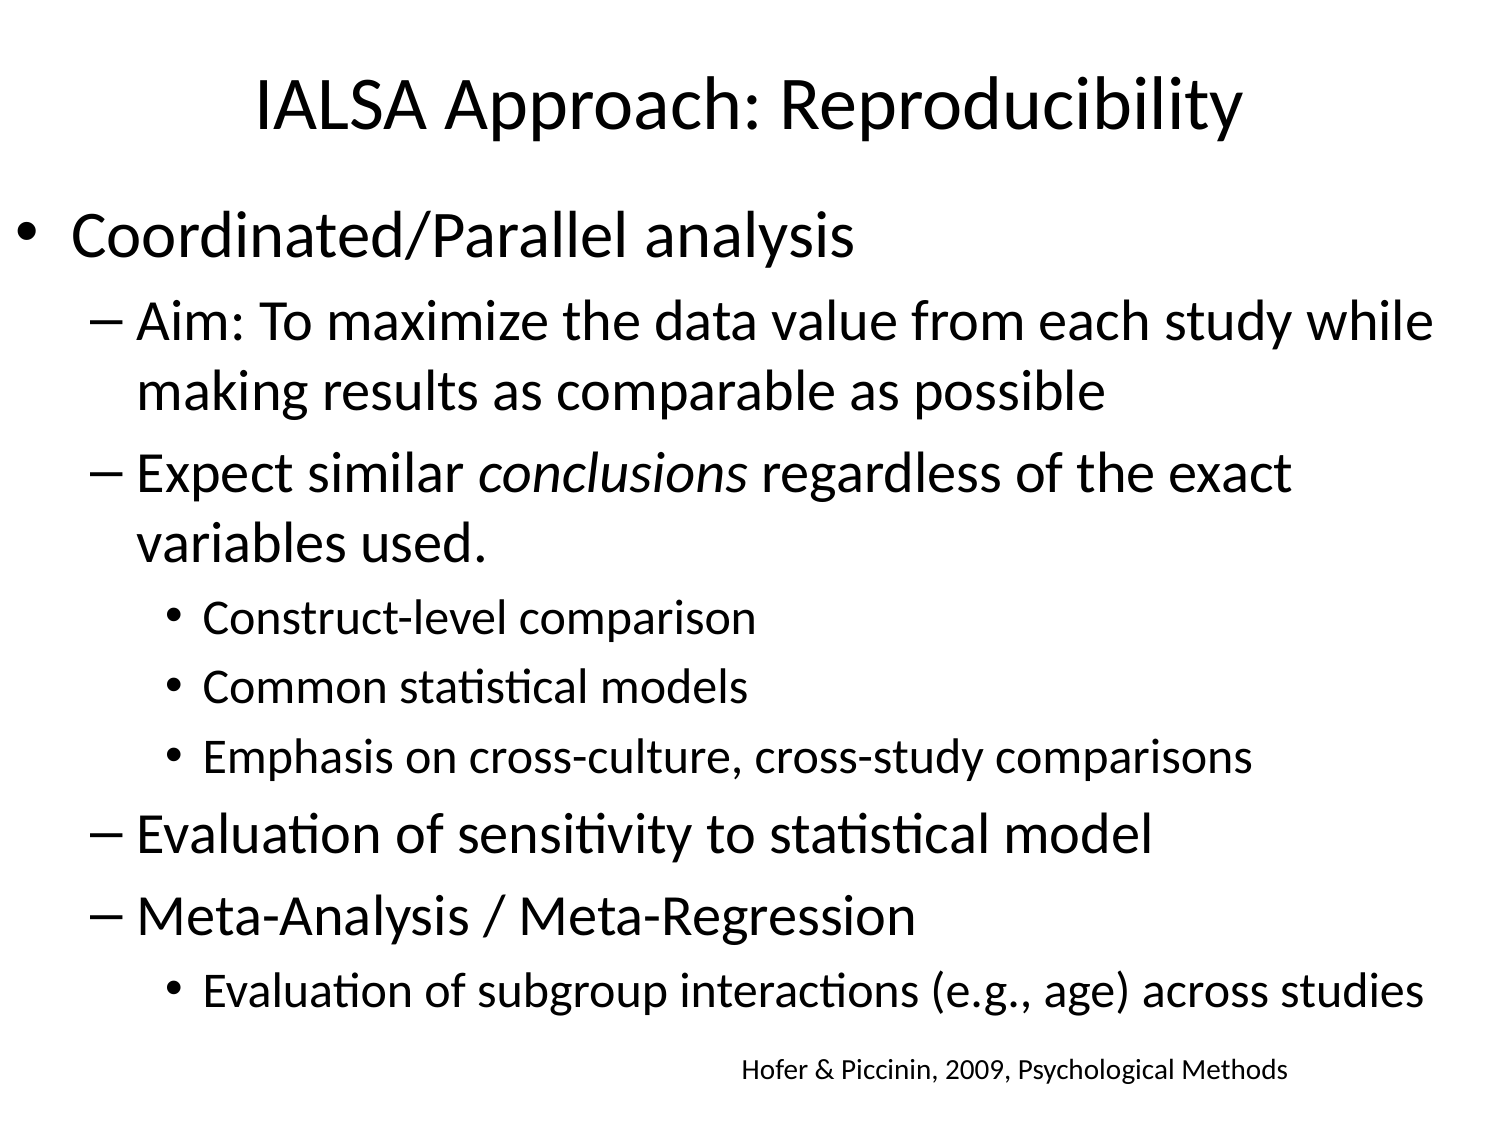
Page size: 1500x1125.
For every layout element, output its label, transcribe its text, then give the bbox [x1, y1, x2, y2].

text_box Hofer & Piccinin, 2009, Psychological Methods [726, 1043, 1304, 1093]
title IALSA Approach: Reproducibility [75, 45, 1425, 153]
list Coordinated/Parallel analysis Aim: To maximize the data value from each study while making results as comparable as possible Expect similar conclusions regardless of the exact variables used. Construct-level comparison Common statistical models Emphasis on cross-culture, cross-study comparisons Evaluation of sensitivity to statistical model Meta-Analysis / Meta-Regression Evaluation of subgroup interactions (e.g., age) across studies [0, 183, 1500, 1065]
